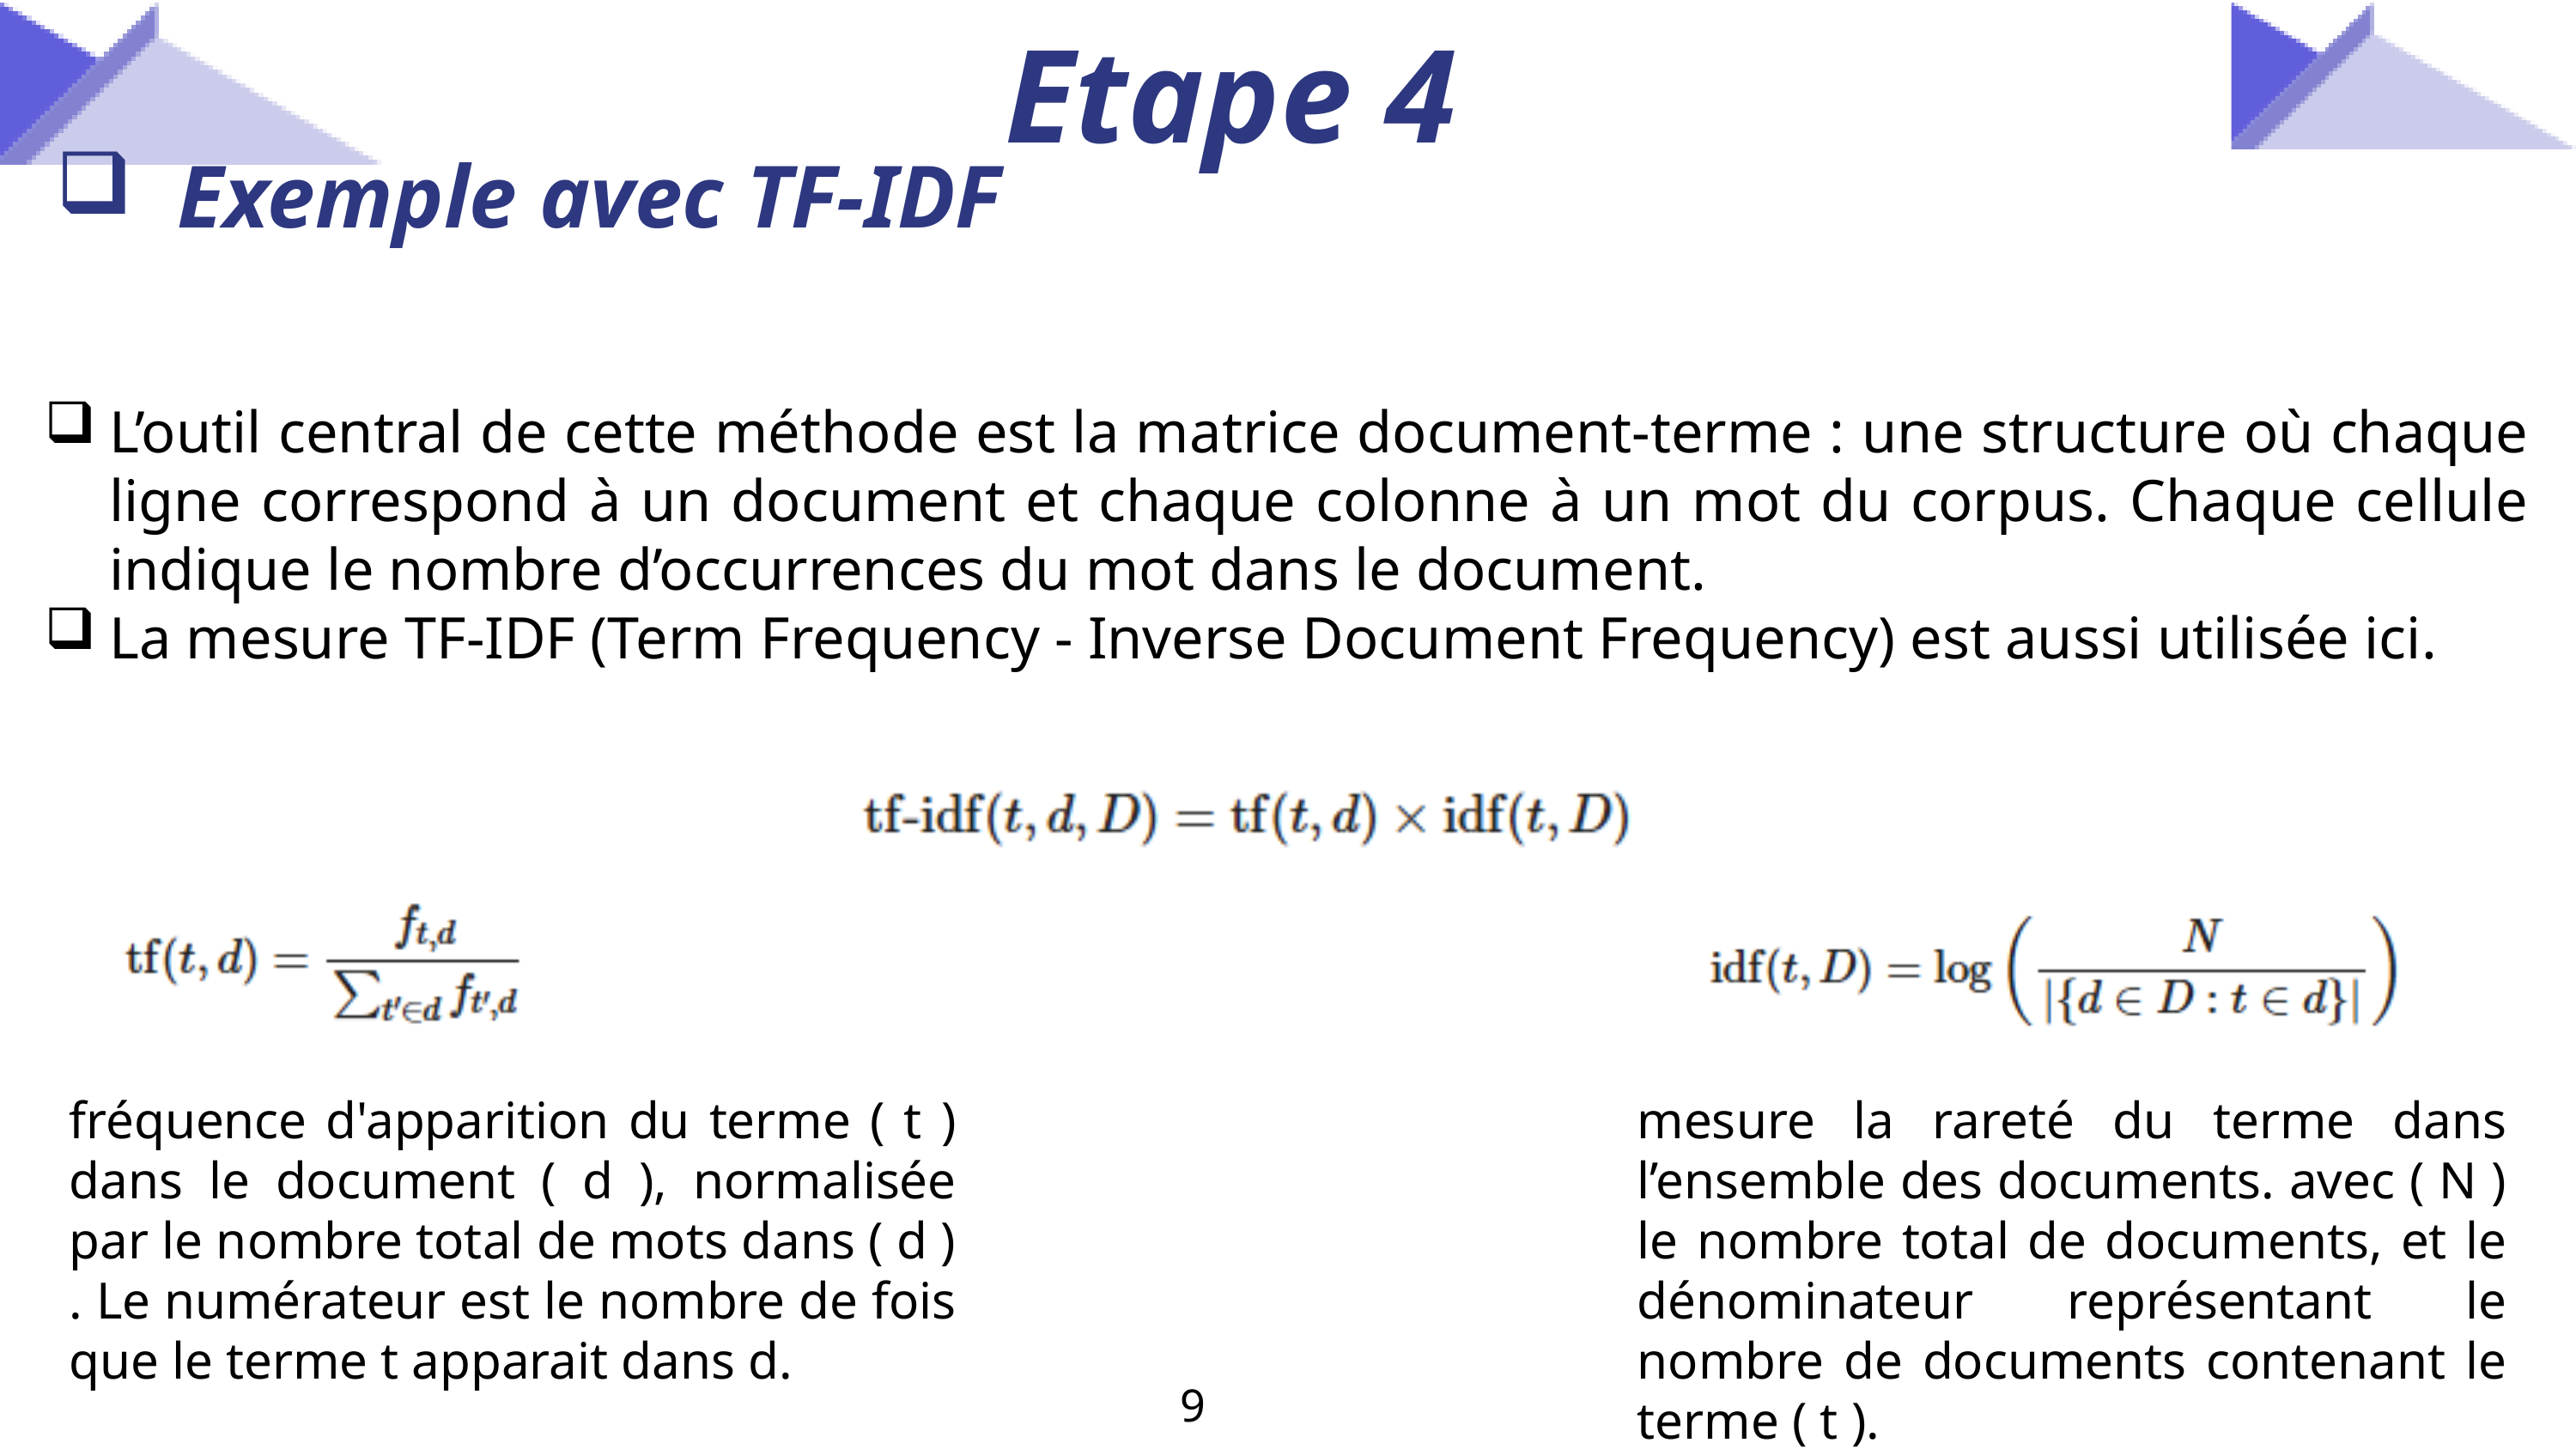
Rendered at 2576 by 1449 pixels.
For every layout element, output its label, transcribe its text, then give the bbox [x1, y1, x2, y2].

text_box mesure la rareté du terme dans l’ensemble des documents. avec ( N ) le nombre total de documents, et le dénominateur représentant le nombre de documents contenant le terme ( t ). [1625, 1082, 2520, 1449]
picture [1666, 883, 2478, 1067]
text_box [0, 3, 382, 166]
text_box 9 [1180, 1367, 1204, 1431]
text_box [2231, 3, 2576, 149]
text_box L’outil central de cette méthode est la matrice document-terme : une structure où chaque ligne correspond à un document et chaque colonne à un mot du corpus. Chaque cellule indique le nombre d’occurrences du mot dans le document. La mesure TF-IDF (Term Frequency - Inverse Document Frequency) est aussi utilisée ici. [32, 389, 2544, 676]
picture [810, 721, 1652, 910]
picture [56, 894, 616, 1057]
text_box Etape 4 [513, 0, 1949, 169]
text_box Exemple avec TF-IDF [56, 64, 1175, 246]
text_box fréquence d'apparition du terme ( t ) dans le document ( d ), normalisée par le nombre total de mots dans ( d ) . Le numérateur est le nombre de fois que le terme t apparait dans d. [56, 1082, 969, 1396]
